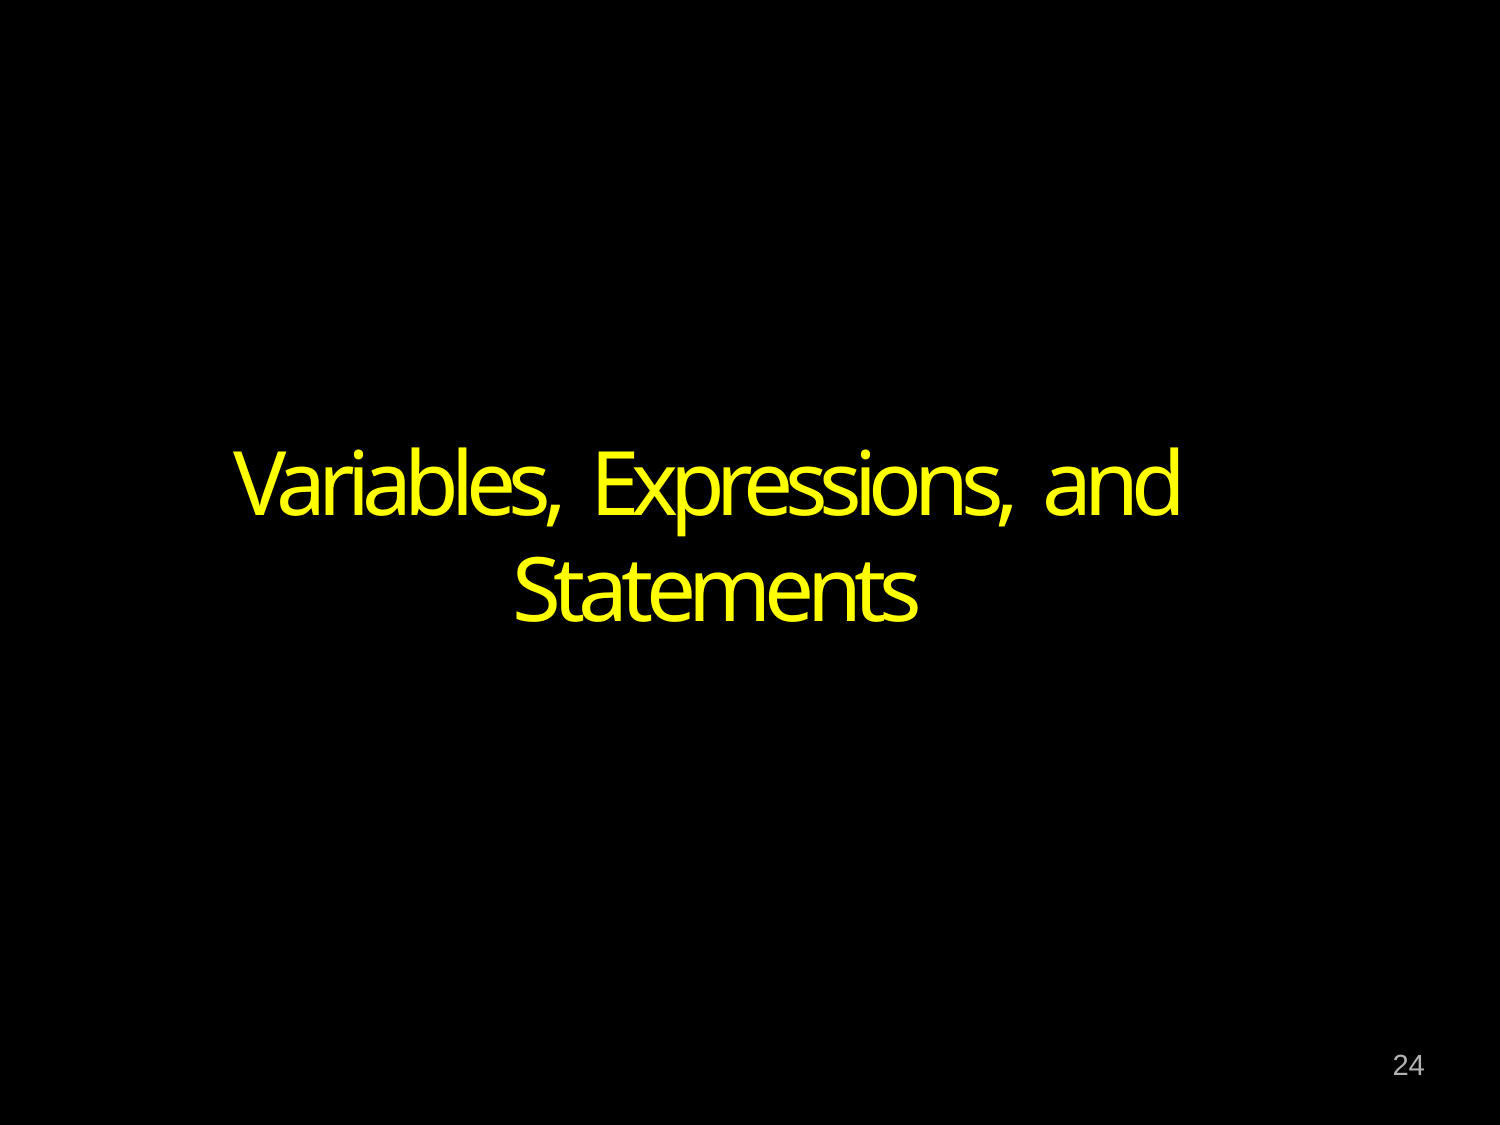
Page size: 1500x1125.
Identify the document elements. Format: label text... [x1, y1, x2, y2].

slide_number 24 [1080, 1046, 1425, 1092]
title Variables, Expressions, and Statements [212, 425, 1223, 640]
